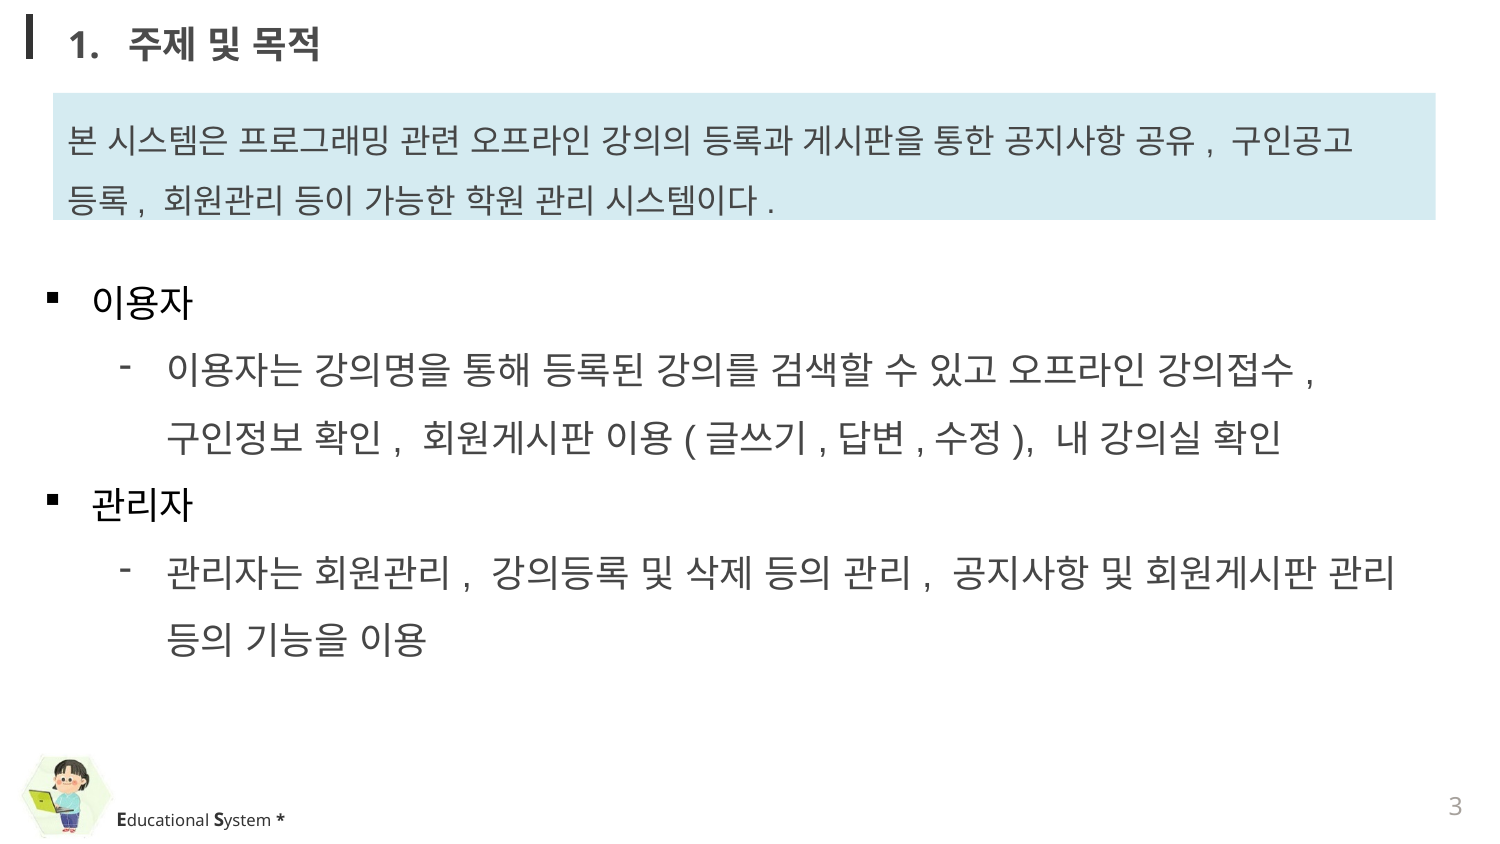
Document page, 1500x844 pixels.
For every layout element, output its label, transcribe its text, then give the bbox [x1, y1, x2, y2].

slide_number 3 [1128, 785, 1478, 830]
picture [17, 753, 116, 839]
text_box 본 시스템은 프로그래밍 관련 오프라인 강의의 등록과 게시판을 통한 공지사항 공유, 구인공고 등록, 회원관리 등이 가능한 학원 관리 시스템이다. [53, 92, 1436, 220]
text_box 1. 주제 및 목적 [53, 13, 420, 73]
text_box 이용자 이용자는 강의명을 통해 등록된 강의를 검색할 수 있고 오프라인 강의접수, 구인정보 확인, 회원게시판 이용(글쓰기,답변,수정), 내 강의실 확인 관리자 관리자는 회원관리, 강의등록 및 삭제 등의 관리, 공지사항 및 회원게시판 관리 등의 기능을 이용 [29, 249, 1471, 670]
